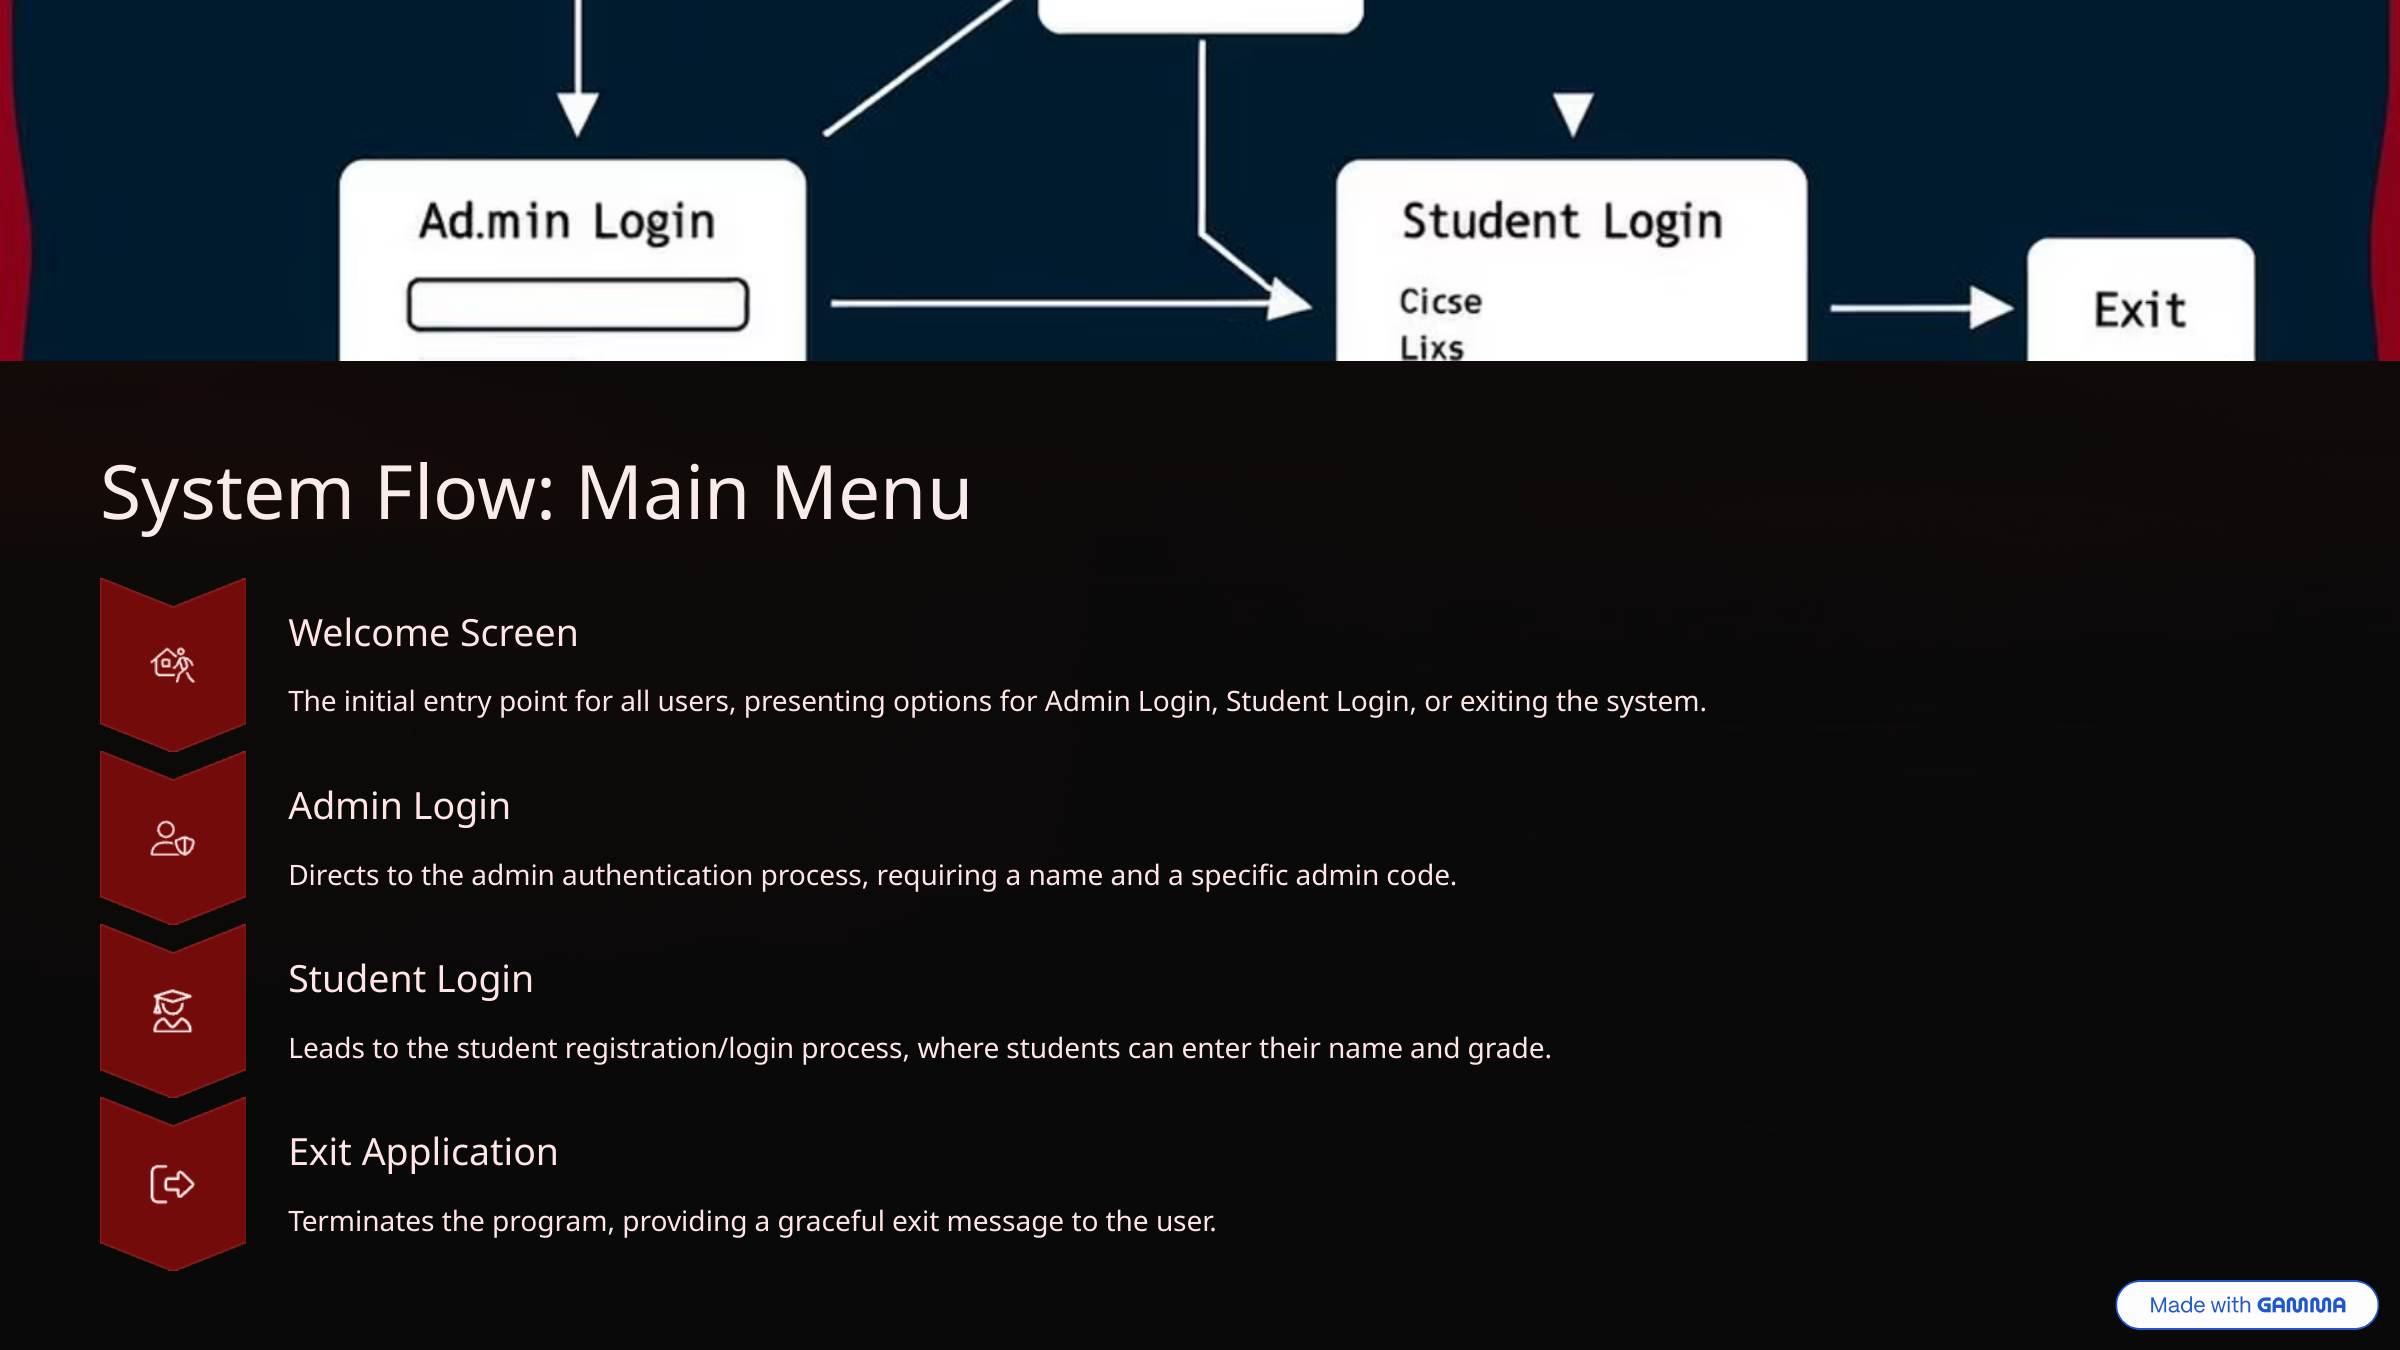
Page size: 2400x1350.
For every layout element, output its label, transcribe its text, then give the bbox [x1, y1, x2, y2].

picture [2106, 1271, 2389, 1339]
text_box Directs to the admin authentication process, requiring a name and a specific admin code. [288, 844, 2300, 891]
text_box System Flow: Main Menu [100, 440, 1191, 535]
text_box Leads to the student registration/login process, where students can enter their name and grade. [288, 1017, 2300, 1064]
text_box Welcome Screen [288, 607, 668, 655]
text_box Terminates the program, providing a graceful exit message to the user. [288, 1190, 2300, 1238]
text_box Student Login [288, 953, 668, 1001]
text_box Exit Application [288, 1126, 668, 1174]
picture [0, 0, 2400, 361]
picture [100, 578, 246, 1271]
text_box The initial entry point for all users, presenting options for Admin Login, Student Login, or exiting the system. [288, 671, 2300, 718]
text_box Admin Login [288, 780, 668, 828]
